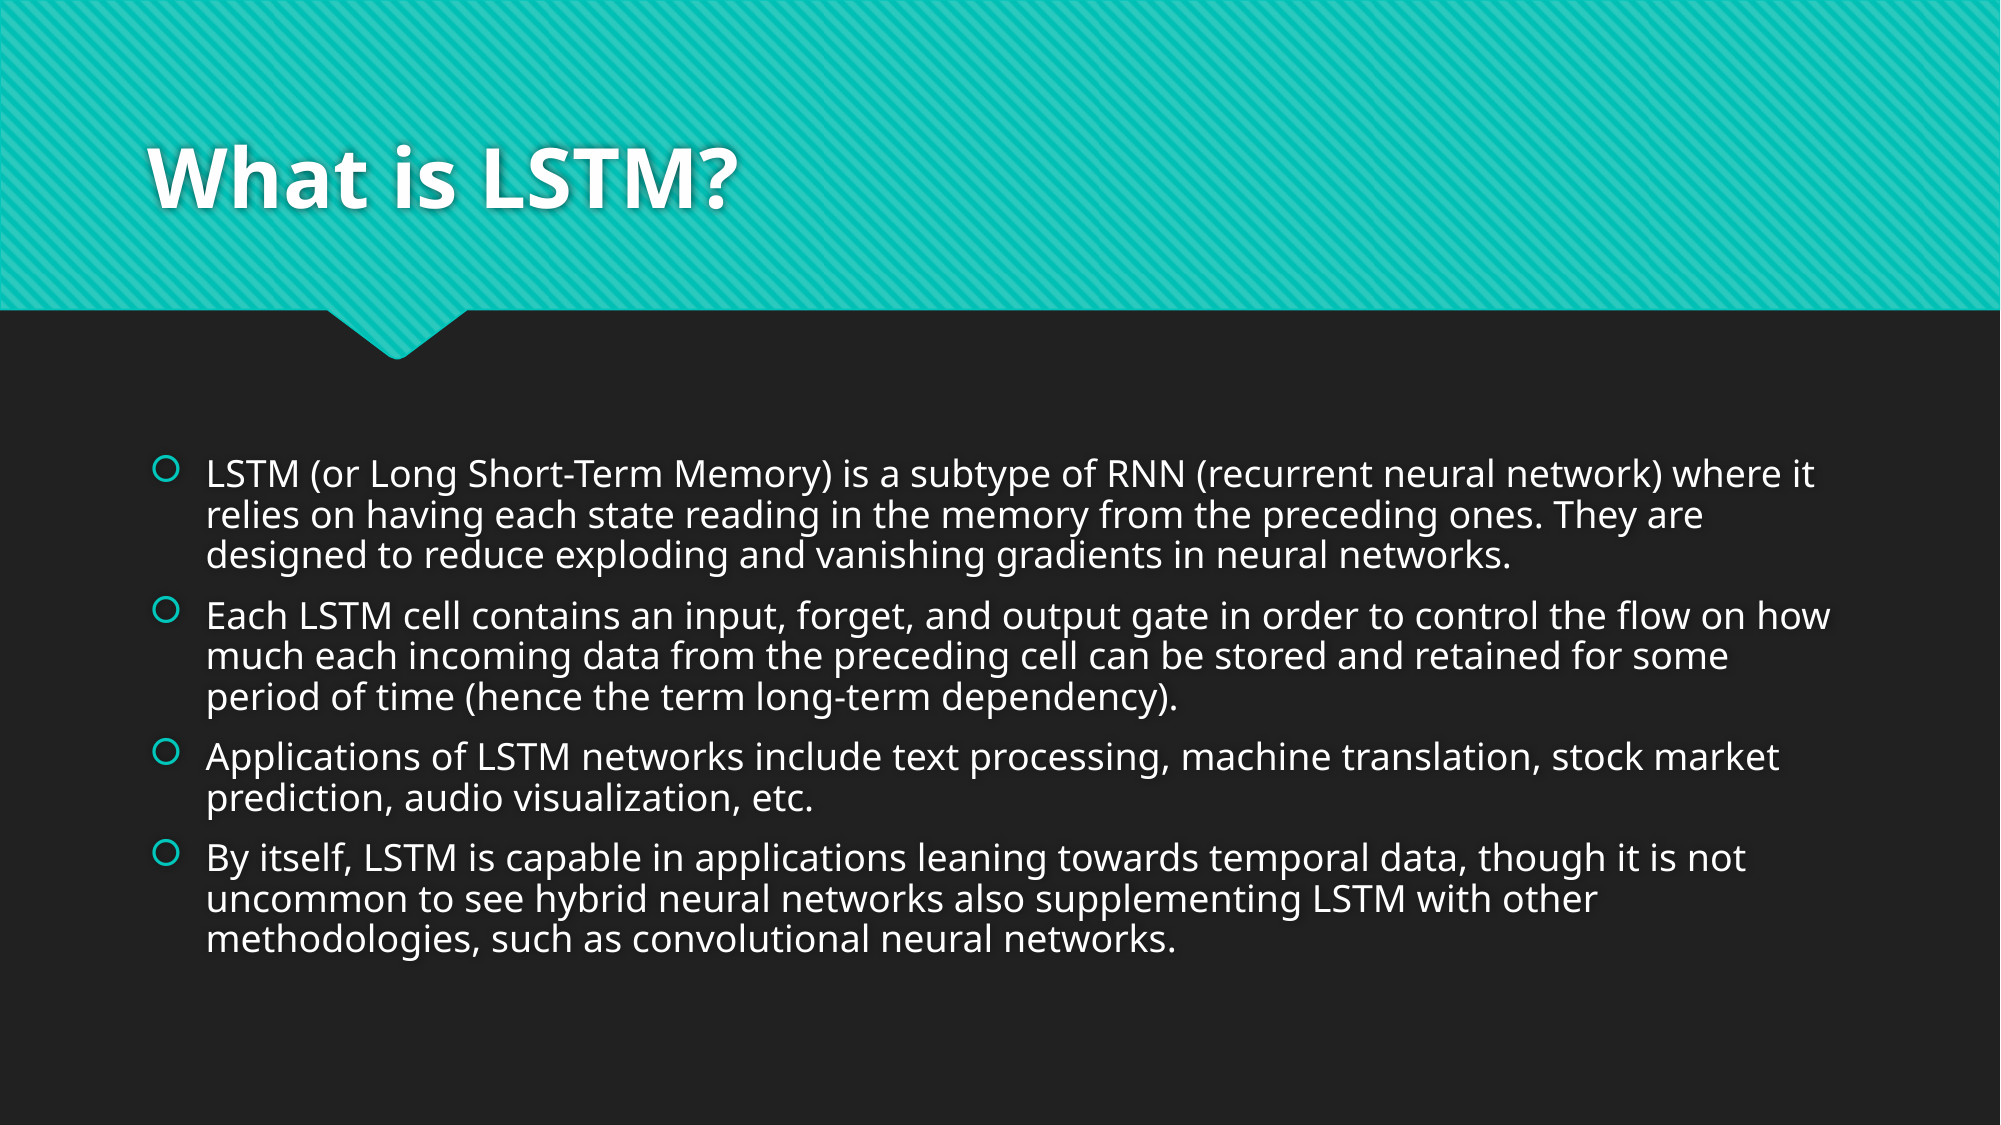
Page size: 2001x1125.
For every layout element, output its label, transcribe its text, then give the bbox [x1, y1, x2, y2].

list LSTM (or Long Short-Term Memory) is a subtype of RNN (recurrent neural network) where it relies on having each state reading in the memory from the preceding ones. They are designed to reduce exploding and vanishing gradients in neural networks. Each LSTM cell contains an input, forget, and output gate in order to control the flow on how much each incoming data from the preceding cell can be stored and retained for some period of time (hence the term long-term dependency). Applications of LSTM networks include text processing, machine translation, stock market prediction, audio visualization, etc. By itself, LSTM is capable in applications leaning towards temporal data, though it is not uncommon to see hybrid neural networks also supplementing LSTM with other methodologies, such as convolutional neural networks. [134, 364, 1866, 1052]
title What is LSTM? [132, 73, 1868, 233]
